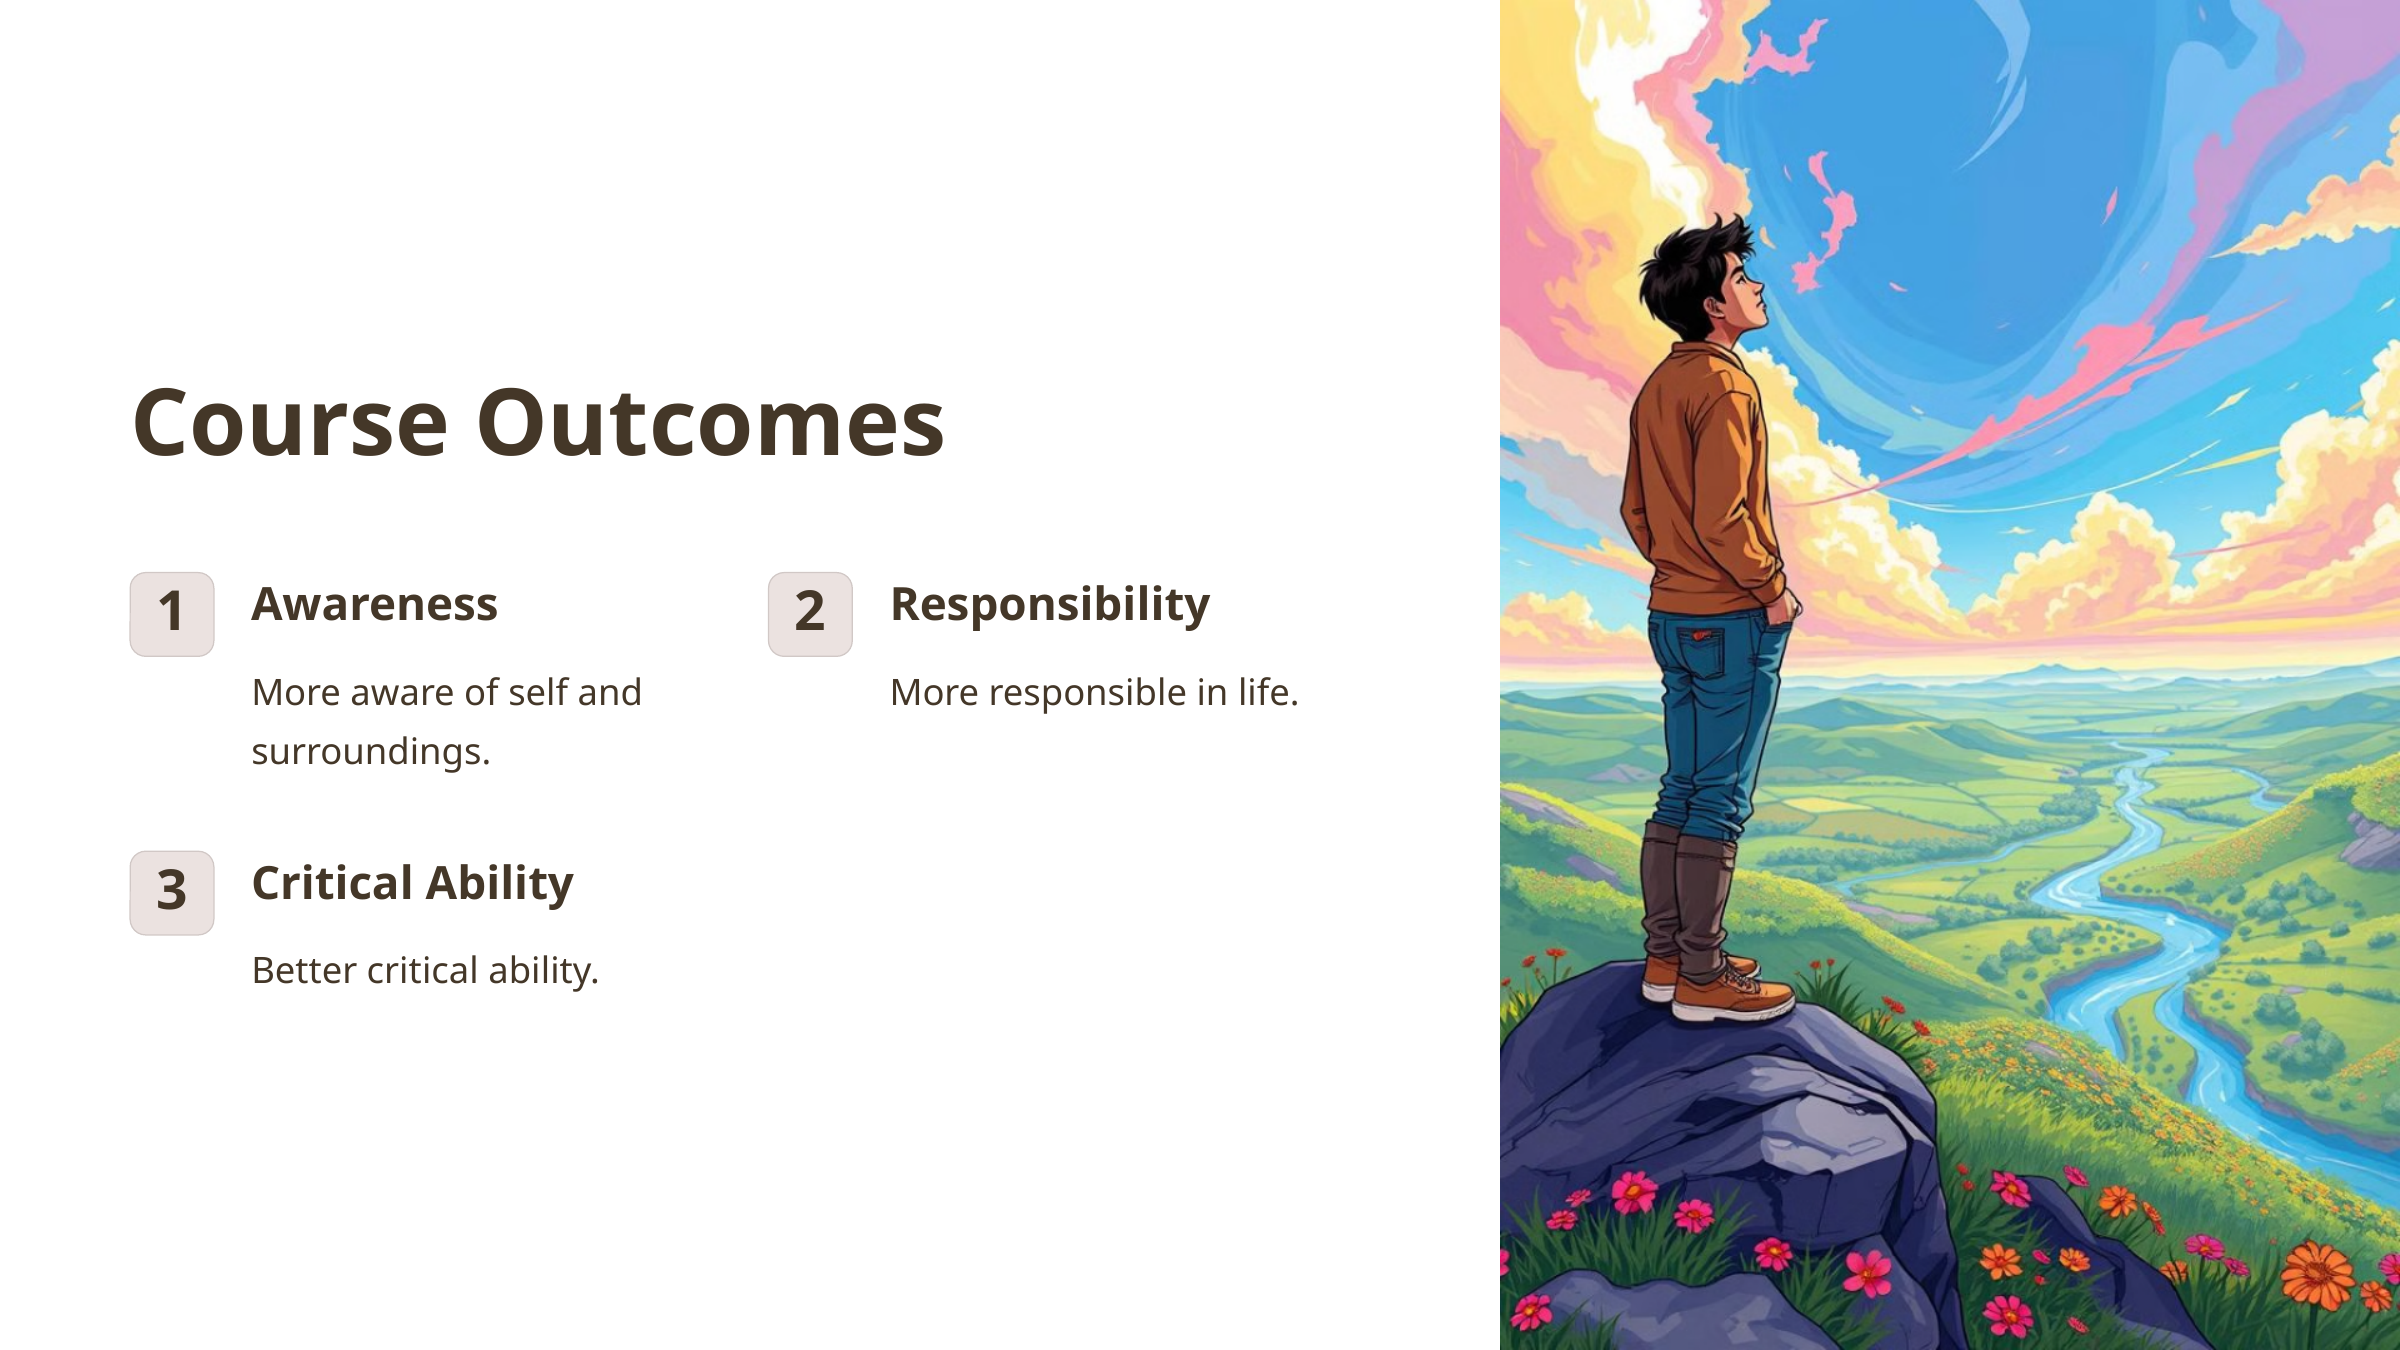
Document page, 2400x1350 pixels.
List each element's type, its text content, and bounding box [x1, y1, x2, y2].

text_box More responsible in life. [889, 653, 1370, 713]
picture [1499, 0, 2400, 1350]
text_box Better critical ability. [251, 931, 1370, 992]
text_box [768, 572, 853, 657]
text_box Awareness [251, 572, 717, 631]
text_box 1 [161, 586, 183, 643]
text_box [130, 851, 214, 935]
text_box Course Outcomes [130, 358, 1061, 475]
text_box 2 [796, 586, 825, 643]
text_box [130, 572, 214, 657]
text_box 3 [158, 865, 186, 921]
text_box Responsibility [889, 572, 1355, 631]
text_box Critical Ability [251, 851, 717, 910]
text_box More aware of self and surroundings. [251, 653, 732, 773]
